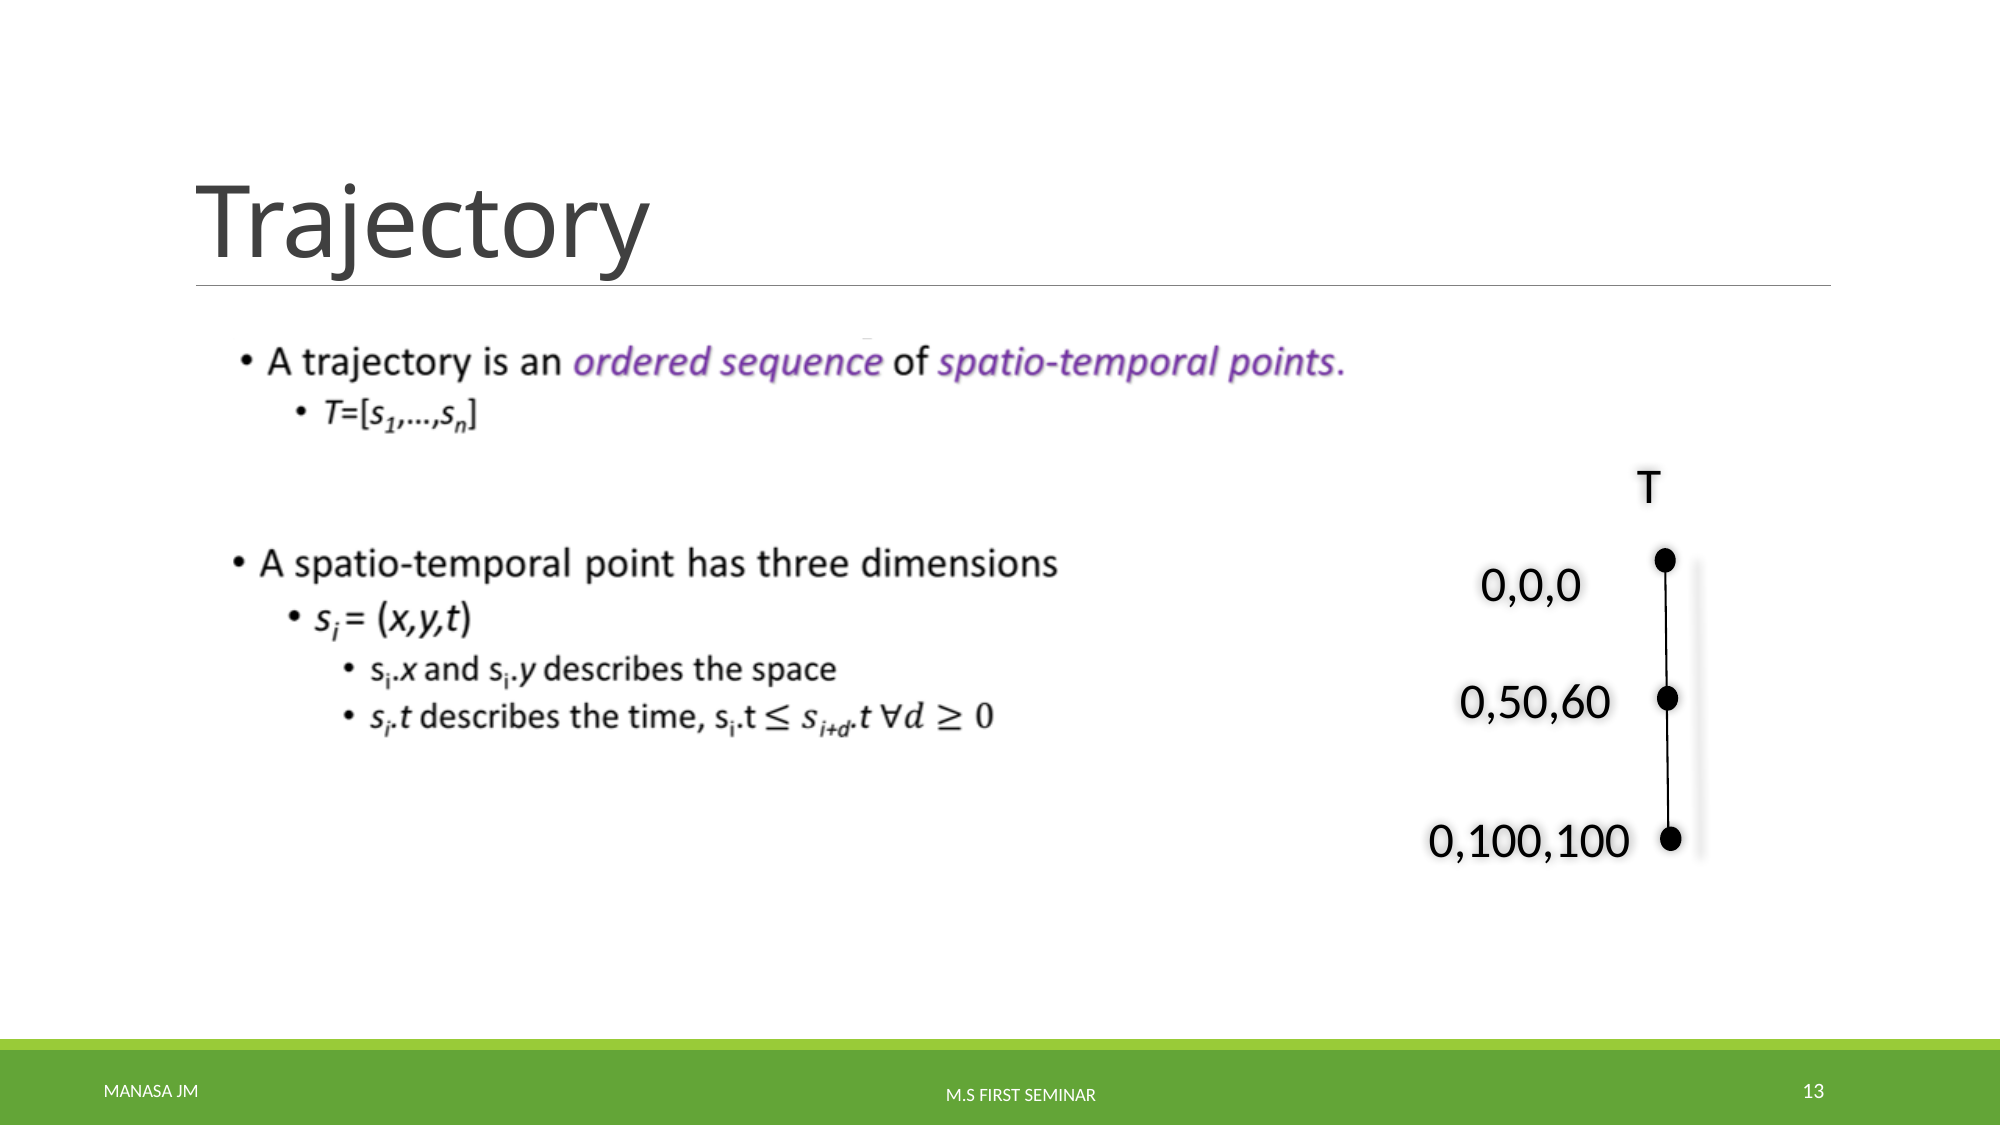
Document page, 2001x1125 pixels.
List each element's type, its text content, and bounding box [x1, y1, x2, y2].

picture [232, 525, 1092, 819]
text_box [1657, 688, 1661, 708]
text_box [1676, 829, 1682, 850]
text_box 0,50,60 [1445, 661, 1626, 737]
slide_number 13 [1624, 1059, 1840, 1120]
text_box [1664, 548, 1669, 845]
text_box 0,0,0 [1466, 544, 1597, 619]
text_box 0,100,100 [1413, 800, 1646, 875]
text_box M.S First Seminar [627, 1063, 1419, 1124]
text_box T [1622, 446, 1676, 522]
picture [232, 337, 1353, 485]
text_box [1654, 548, 1664, 572]
footer Manasa Jm [0, 1059, 303, 1120]
title Trajectory [180, 47, 1830, 285]
